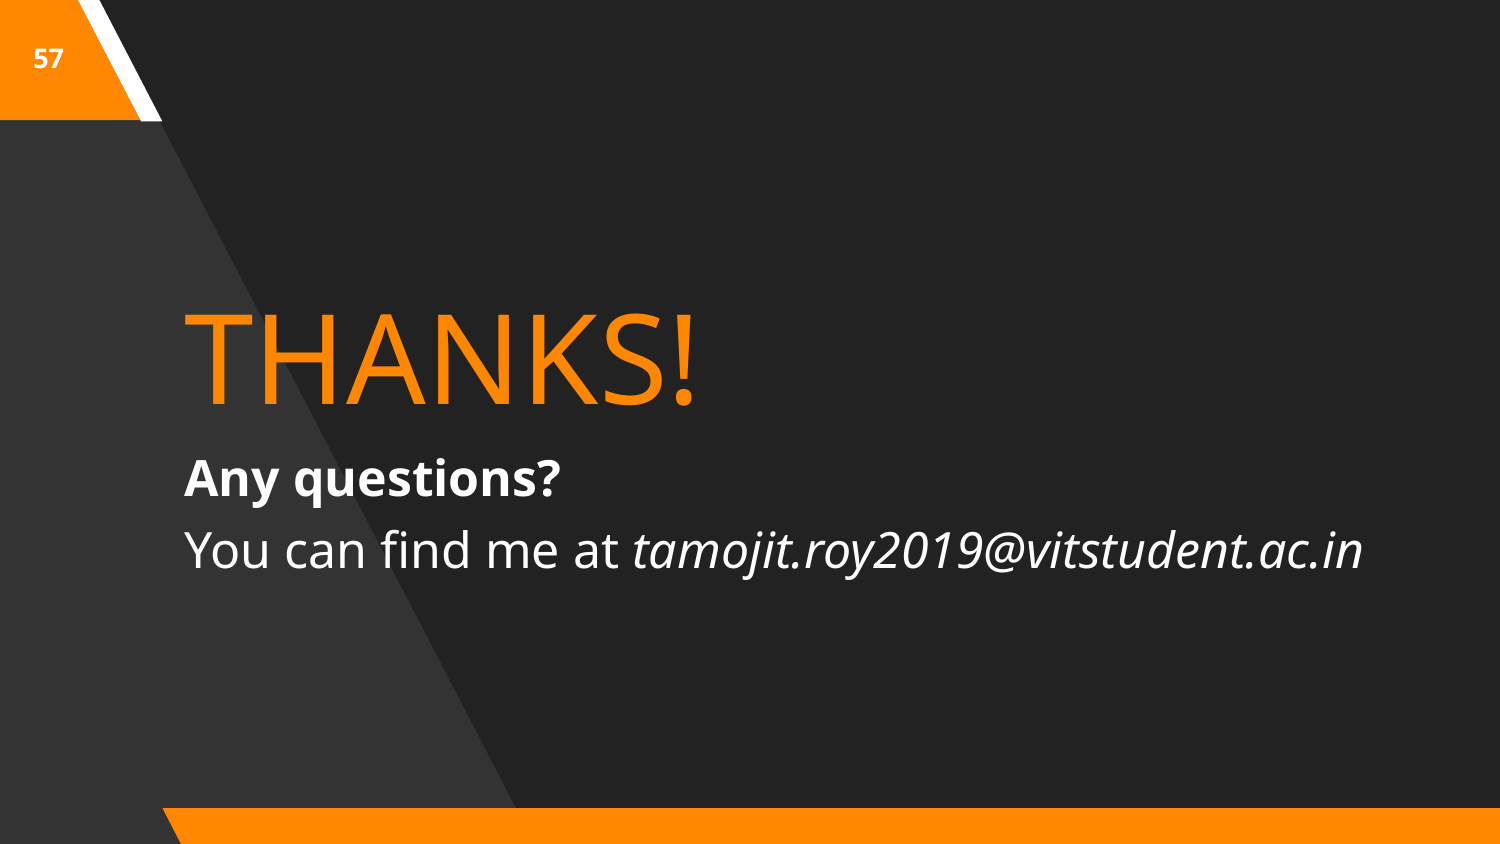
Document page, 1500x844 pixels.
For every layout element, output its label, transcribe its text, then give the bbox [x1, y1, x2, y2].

subtitle Any questions? You can find me at tamojit.roy2019@vitstudent.ac.in [169, 431, 1412, 622]
title THANKS! [169, 259, 1265, 431]
slide_number 57 [0, 0, 98, 121]
